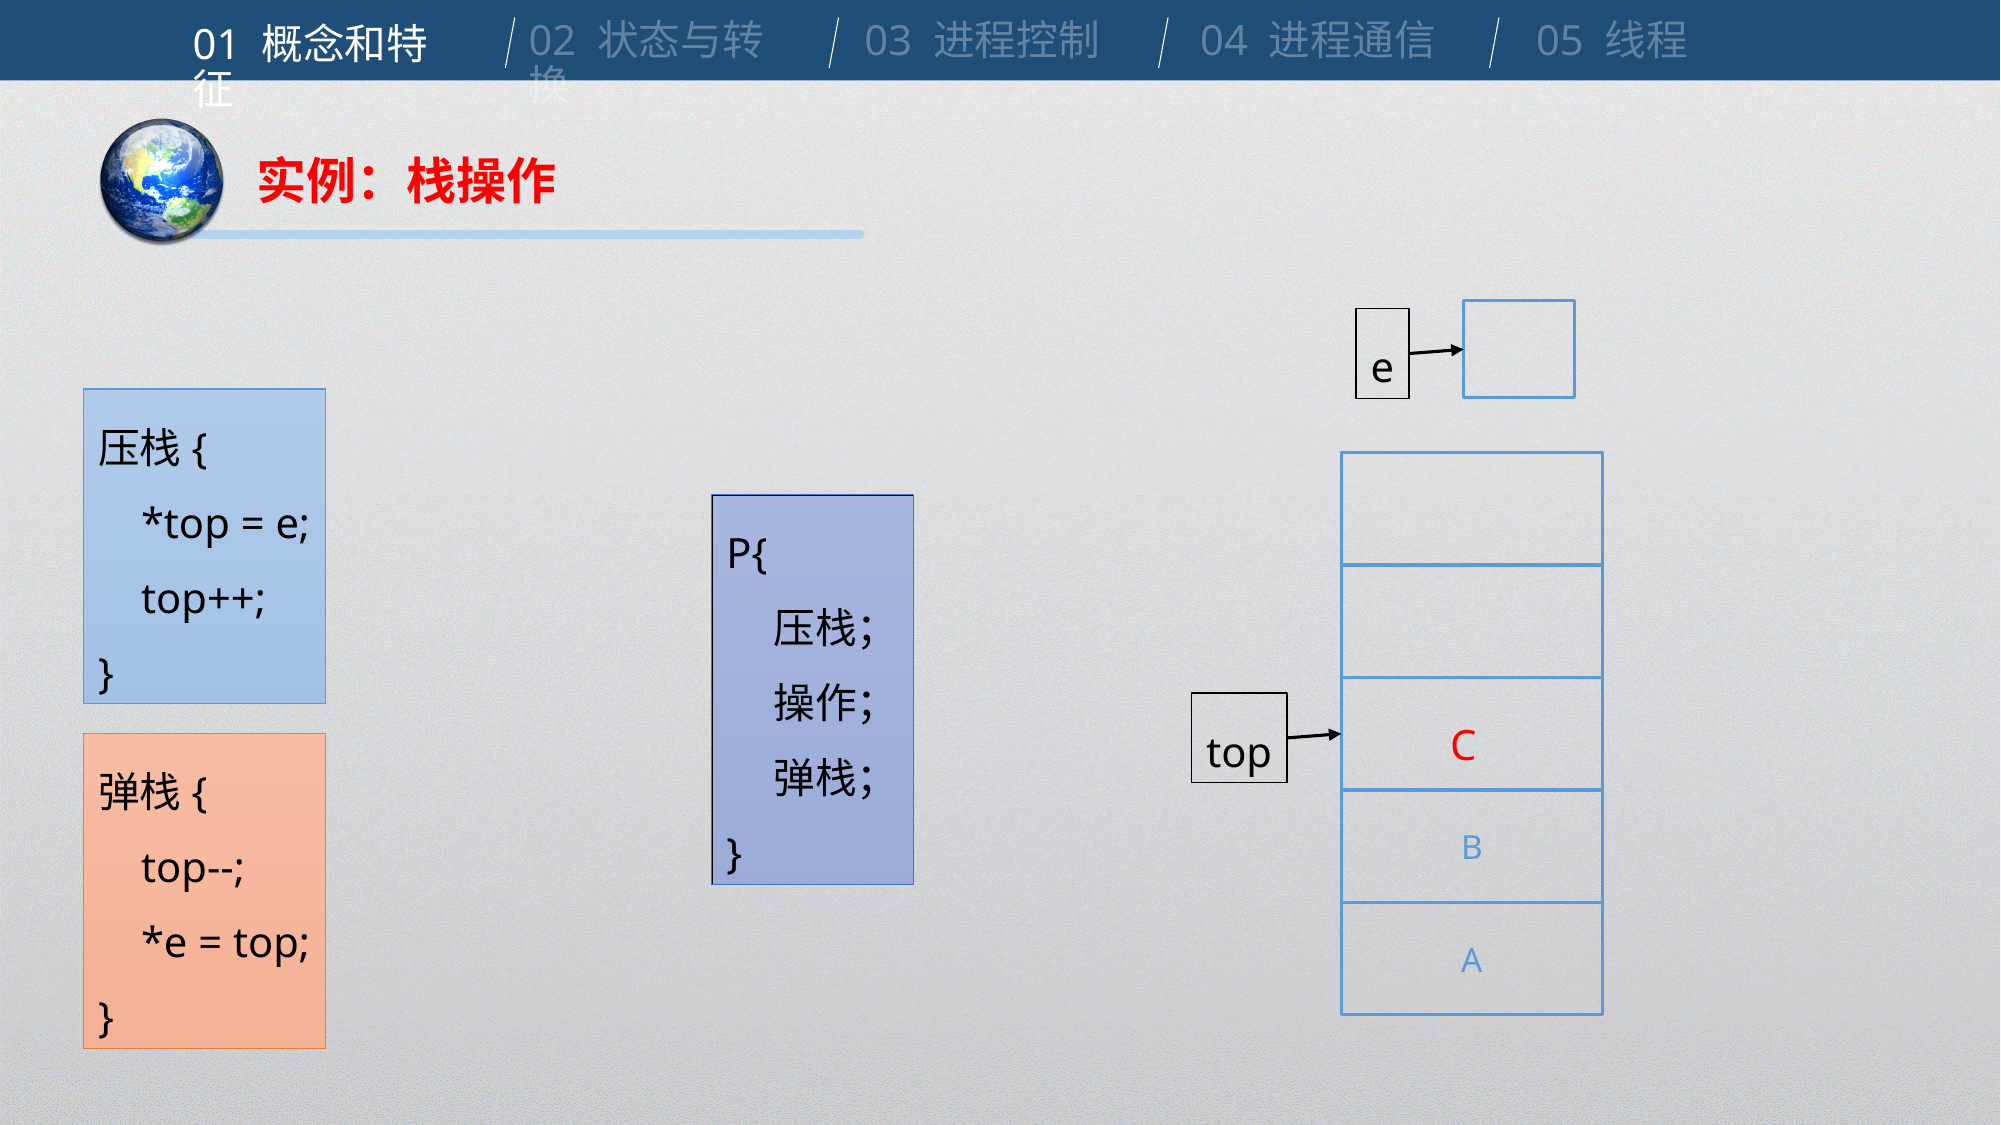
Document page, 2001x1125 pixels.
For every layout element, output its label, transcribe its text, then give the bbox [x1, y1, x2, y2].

text_box 实例：栈操作 [241, 142, 572, 218]
text_box 弹栈{ top--; *e = top; } [83, 733, 326, 1049]
list 04 进程通信 [1185, 11, 1485, 73]
text_box P{ 压栈； 操作； 弹栈； } [711, 494, 914, 885]
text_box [1341, 452, 1603, 1015]
list 02 状态与转换 [513, 11, 813, 73]
text_box 压栈{ *top = e; top++; } [83, 388, 326, 704]
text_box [1188, 692, 1340, 775]
list 03 进程控制 [849, 11, 1149, 73]
picture [0, 0, 2001, 1125]
list 01 概念和特征 [177, 15, 477, 69]
list 05 线程 [1521, 11, 1821, 73]
text_box [1463, 300, 1575, 398]
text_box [1353, 308, 1463, 390]
